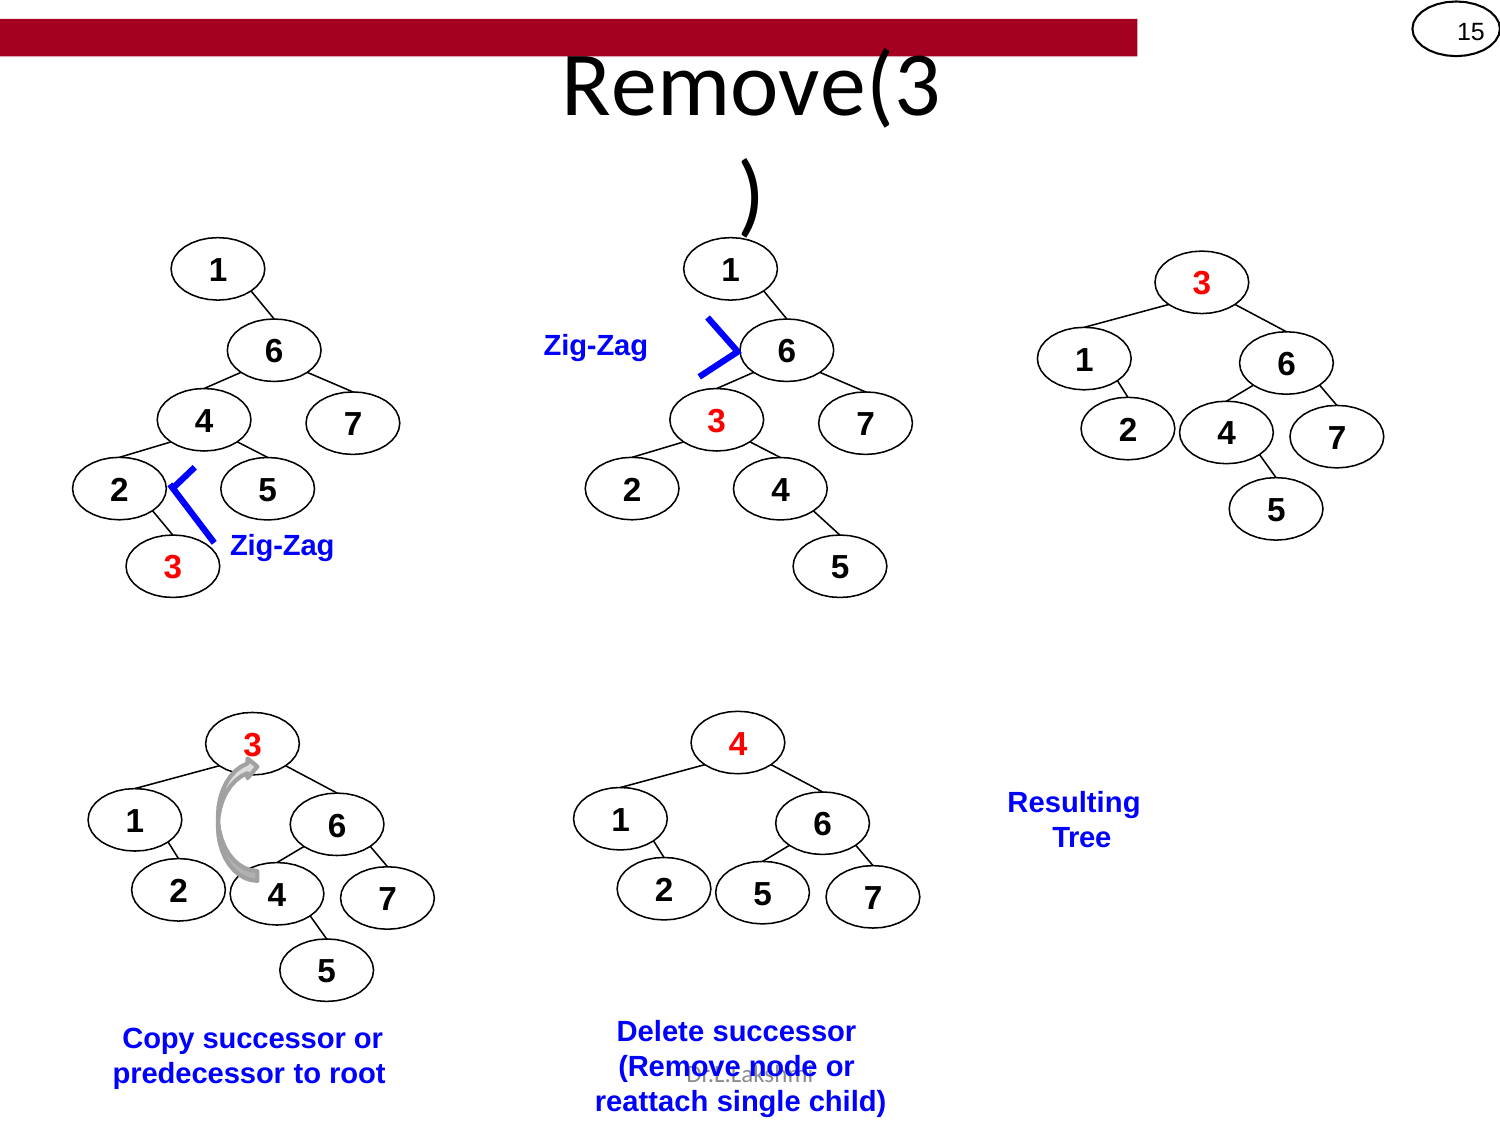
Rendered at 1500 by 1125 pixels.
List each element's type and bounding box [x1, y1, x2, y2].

text_box [169, 467, 215, 543]
text_box [0, 18, 1138, 57]
text_box [573, 711, 920, 929]
text_box [585, 237, 913, 598]
text_box [541, 324, 651, 362]
footer [512, 1042, 988, 1103]
text_box [1037, 251, 1384, 541]
text_box [110, 1017, 396, 1090]
text_box [707, 317, 737, 350]
text_box [227, 523, 338, 561]
text_box [592, 1103, 888, 1118]
text_box [88, 712, 435, 1002]
text_box [1005, 781, 1143, 854]
text_box [72, 237, 400, 598]
title [546, 21, 955, 244]
text_box [1412, 1, 1500, 57]
text_box [592, 1010, 888, 1042]
